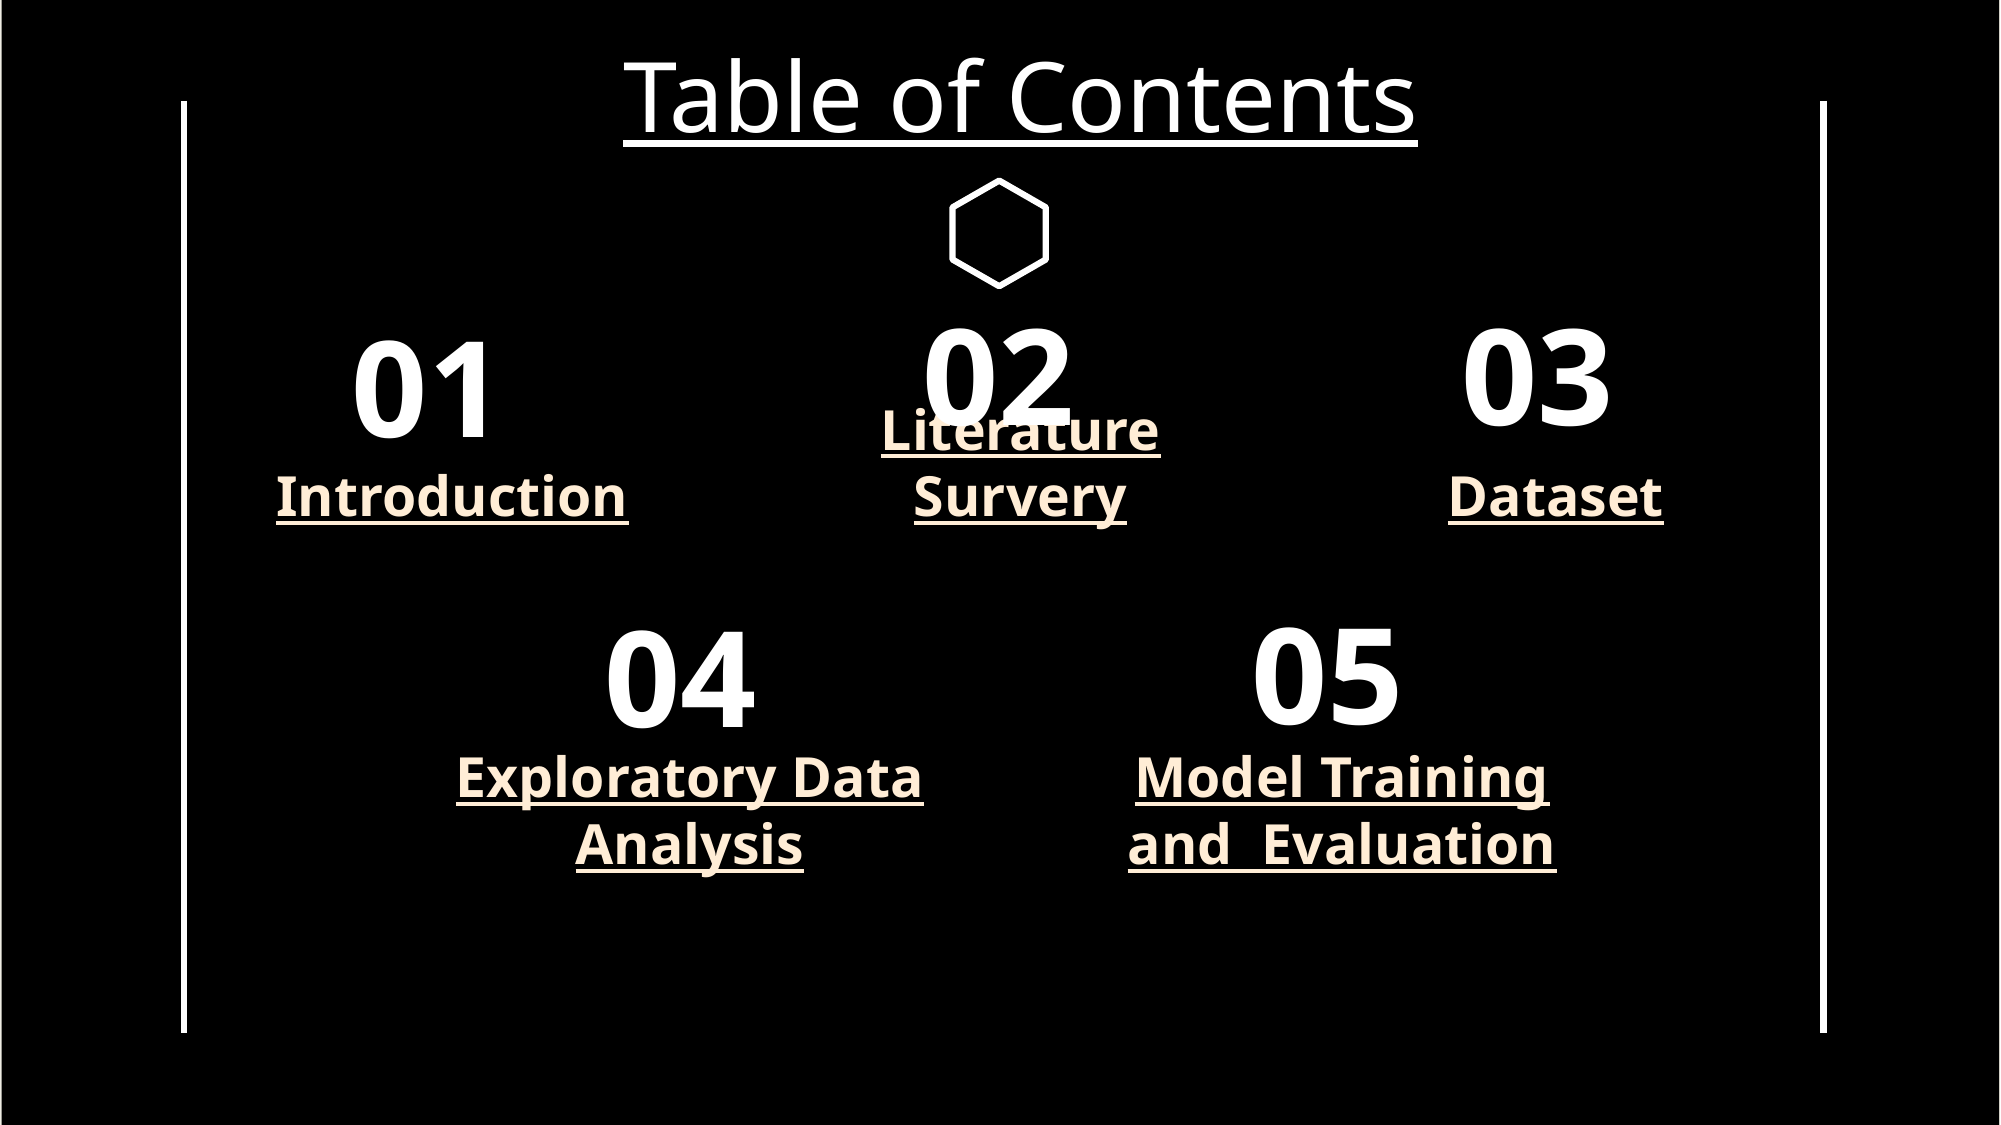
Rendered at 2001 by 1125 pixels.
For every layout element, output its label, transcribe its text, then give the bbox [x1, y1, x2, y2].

text_box Dataset [1309, 364, 1803, 548]
text_box Table of Contents [446, 15, 1595, 141]
text_box Model Training and Evaluation [1079, 712, 1605, 896]
text_box Literature Survery [774, 364, 1267, 548]
text_box 01 [232, 326, 624, 485]
text_box 05 [1132, 613, 1524, 712]
text_box 03 [1342, 314, 1734, 472]
text_box 04 [485, 617, 877, 712]
text_box Exploratory Data Analysis [427, 712, 953, 896]
text_box 02 [803, 314, 1194, 472]
text_box Introduction [206, 364, 700, 548]
